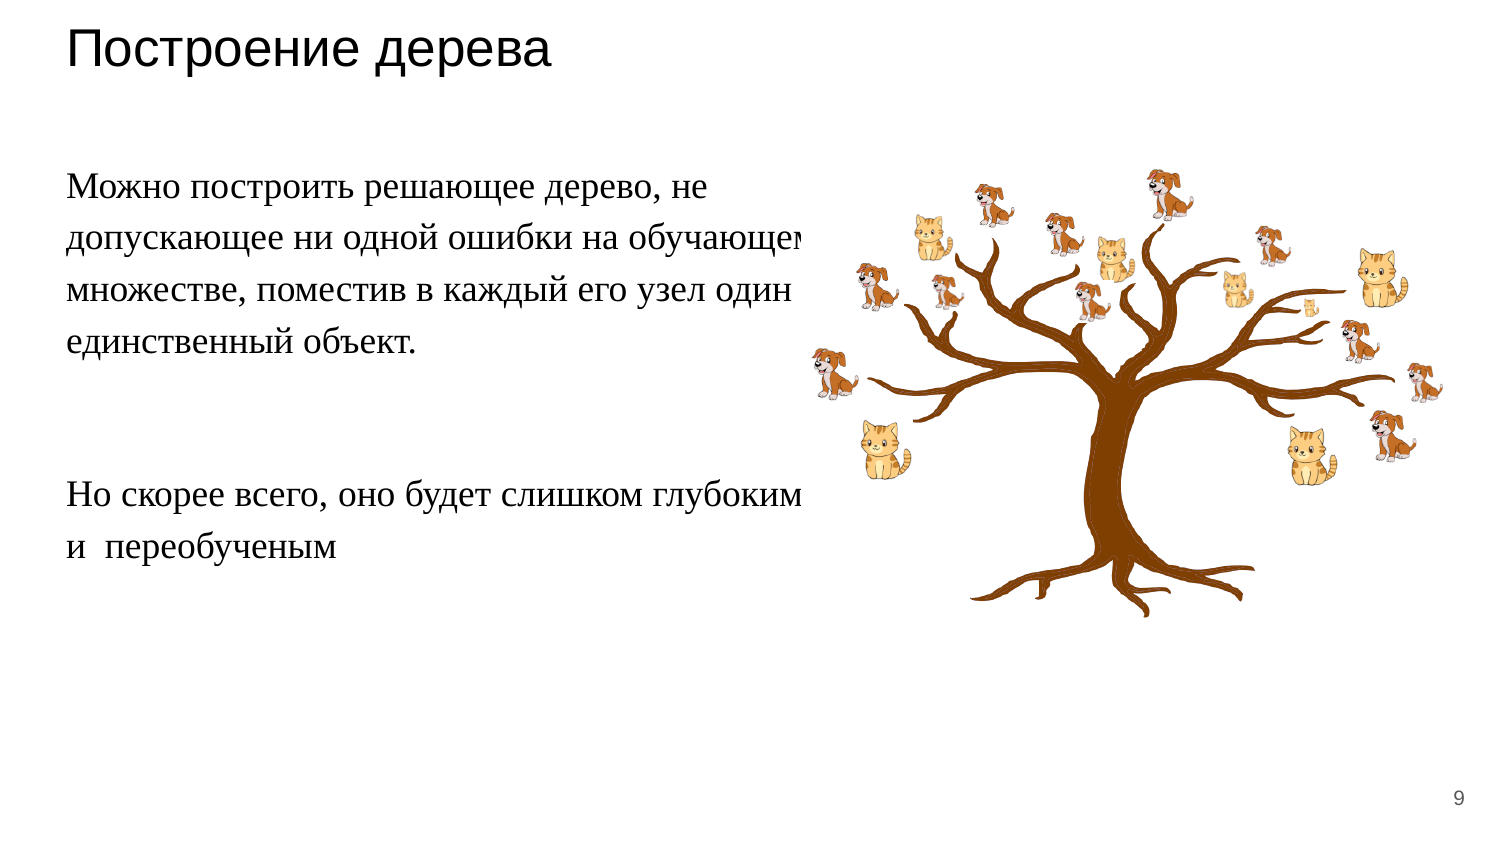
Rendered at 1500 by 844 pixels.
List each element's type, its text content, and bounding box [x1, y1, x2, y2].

list Можно построить решающее дерево, не допускающее ни одной ошибки на обучающем множестве, поместив в каждый его узел один единственный объект. Но скорее всего, оно будет слишком глубоким и переобученым [51, 139, 840, 700]
picture [801, 150, 1454, 632]
title Построение дерева [51, 0, 1449, 92]
slide_number ‹#› [1389, 764, 1480, 830]
